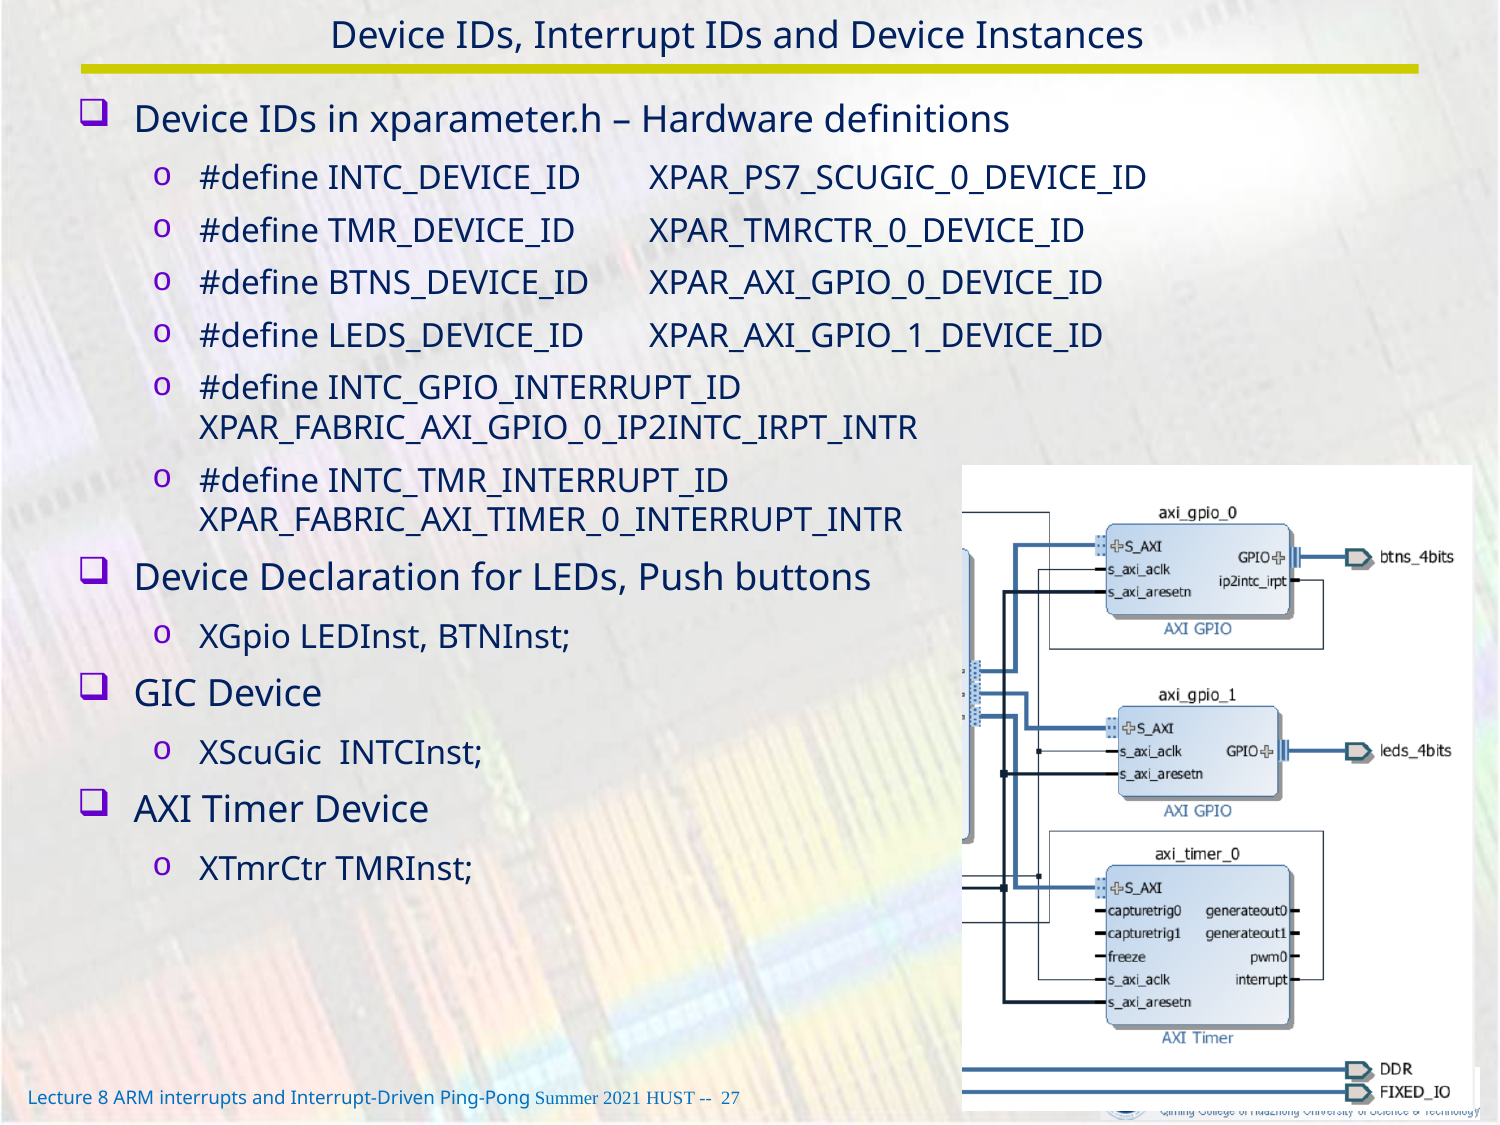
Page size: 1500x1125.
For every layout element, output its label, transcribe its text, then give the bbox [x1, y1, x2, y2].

title Device IDs, Interrupt IDs and Device Instances [24, 10, 1450, 73]
picture [0, 0, 1500, 1125]
list Device IDs in xparameter.h – Hardware definitions #define INTC_DEVICE_ID XPAR_PS7_SCUGIC_0_DEVICE_ID #define TMR_DEVICE_ID XPAR_TMRCTR_0_DEVICE_ID #define BTNS_DEVICE_ID XPAR_AXI_GPIO_0_DEVICE_ID #define LEDS_DEVICE_ID XPAR_AXI_GPIO_1_DEVICE_ID #define INTC_GPIO_INTERRUPT_ID XPAR_FABRIC_AXI_GPIO_0_IP2INTC_IRPT_INTR #define INTC_TMR_INTERRUPT_ID XPAR_FABRIC_AXI_TIMER_0_INTERRUPT_INTR Device Declaration for LEDs, Push buttons XGpio LEDInst, BTNInst; GIC Device XScuGic INTCInst; AXI Timer Device XTmrCtr TMRInst; [62, 87, 1450, 1060]
